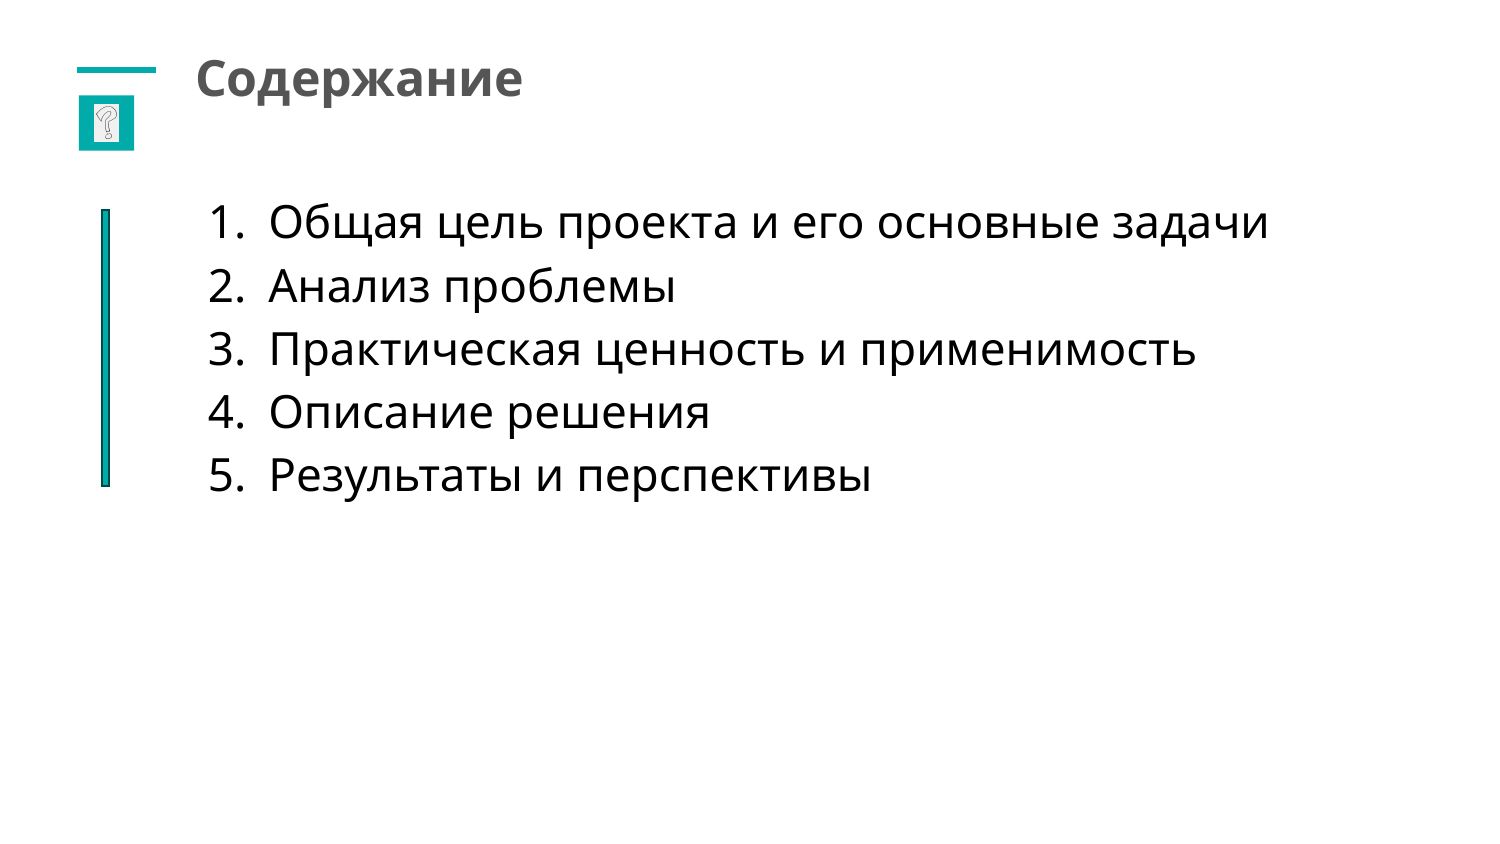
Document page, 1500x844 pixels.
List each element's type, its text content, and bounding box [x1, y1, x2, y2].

text_box Общая цель проекта и его основные задачи Анализ проблемы Практическая ценность и применимость Описание решения Результаты и перспективы [182, 179, 1462, 564]
text_box Содержание [195, 46, 1492, 107]
picture [94, 103, 119, 142]
text_box [102, 210, 110, 486]
text_box [78, 95, 135, 151]
